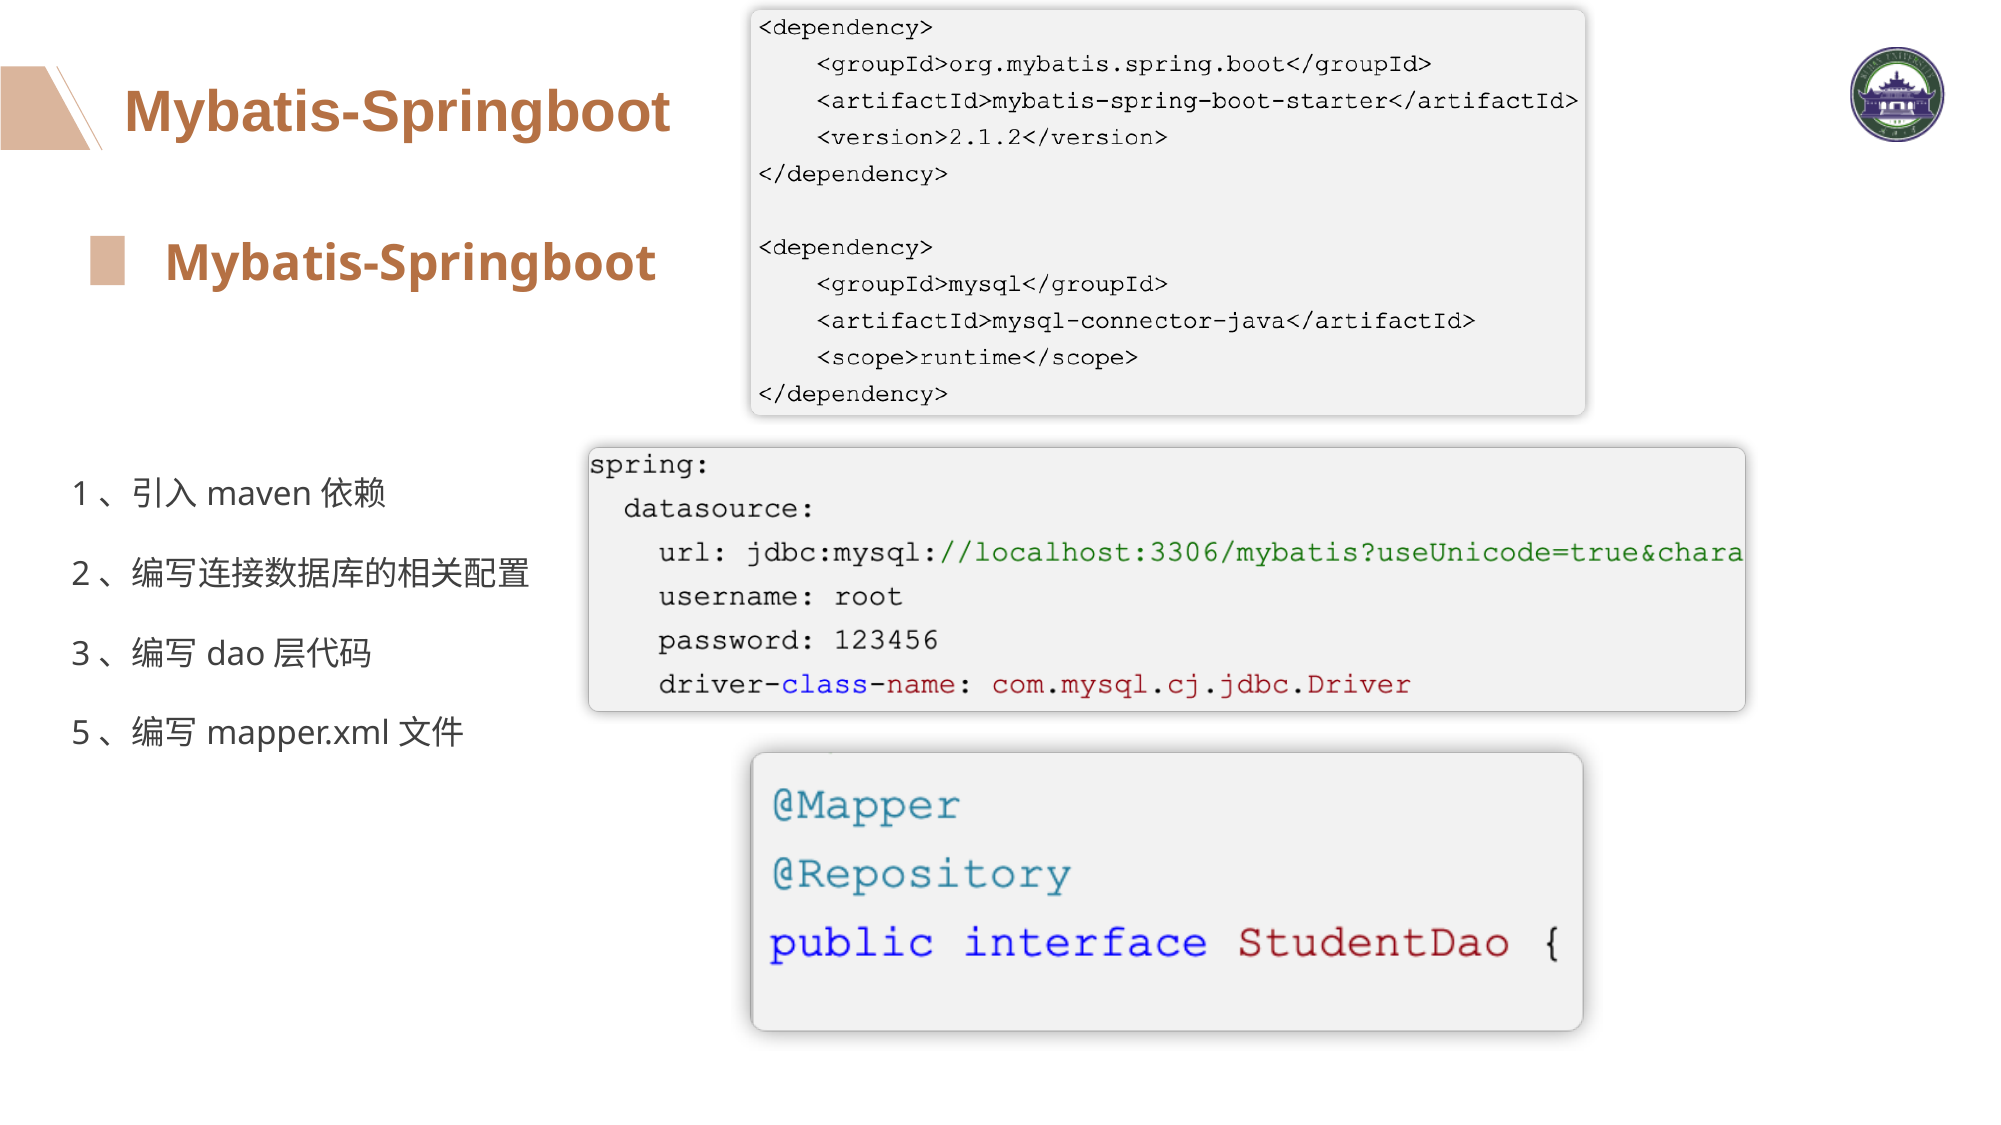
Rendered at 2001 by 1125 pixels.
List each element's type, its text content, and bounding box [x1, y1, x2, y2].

picture [1850, 47, 1954, 150]
text_box 1、引入maven依赖 2、编写连接数据库的相关配置 3、编写dao层代码 5、编写mapper.xml文件 [56, 424, 794, 759]
picture [731, 733, 1603, 1051]
picture [740, 0, 1595, 425]
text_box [90, 222, 740, 299]
text_box Mybatis-Springboot [124, 72, 711, 143]
text_box [0, 65, 93, 151]
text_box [56, 66, 103, 150]
picture [576, 435, 1758, 724]
